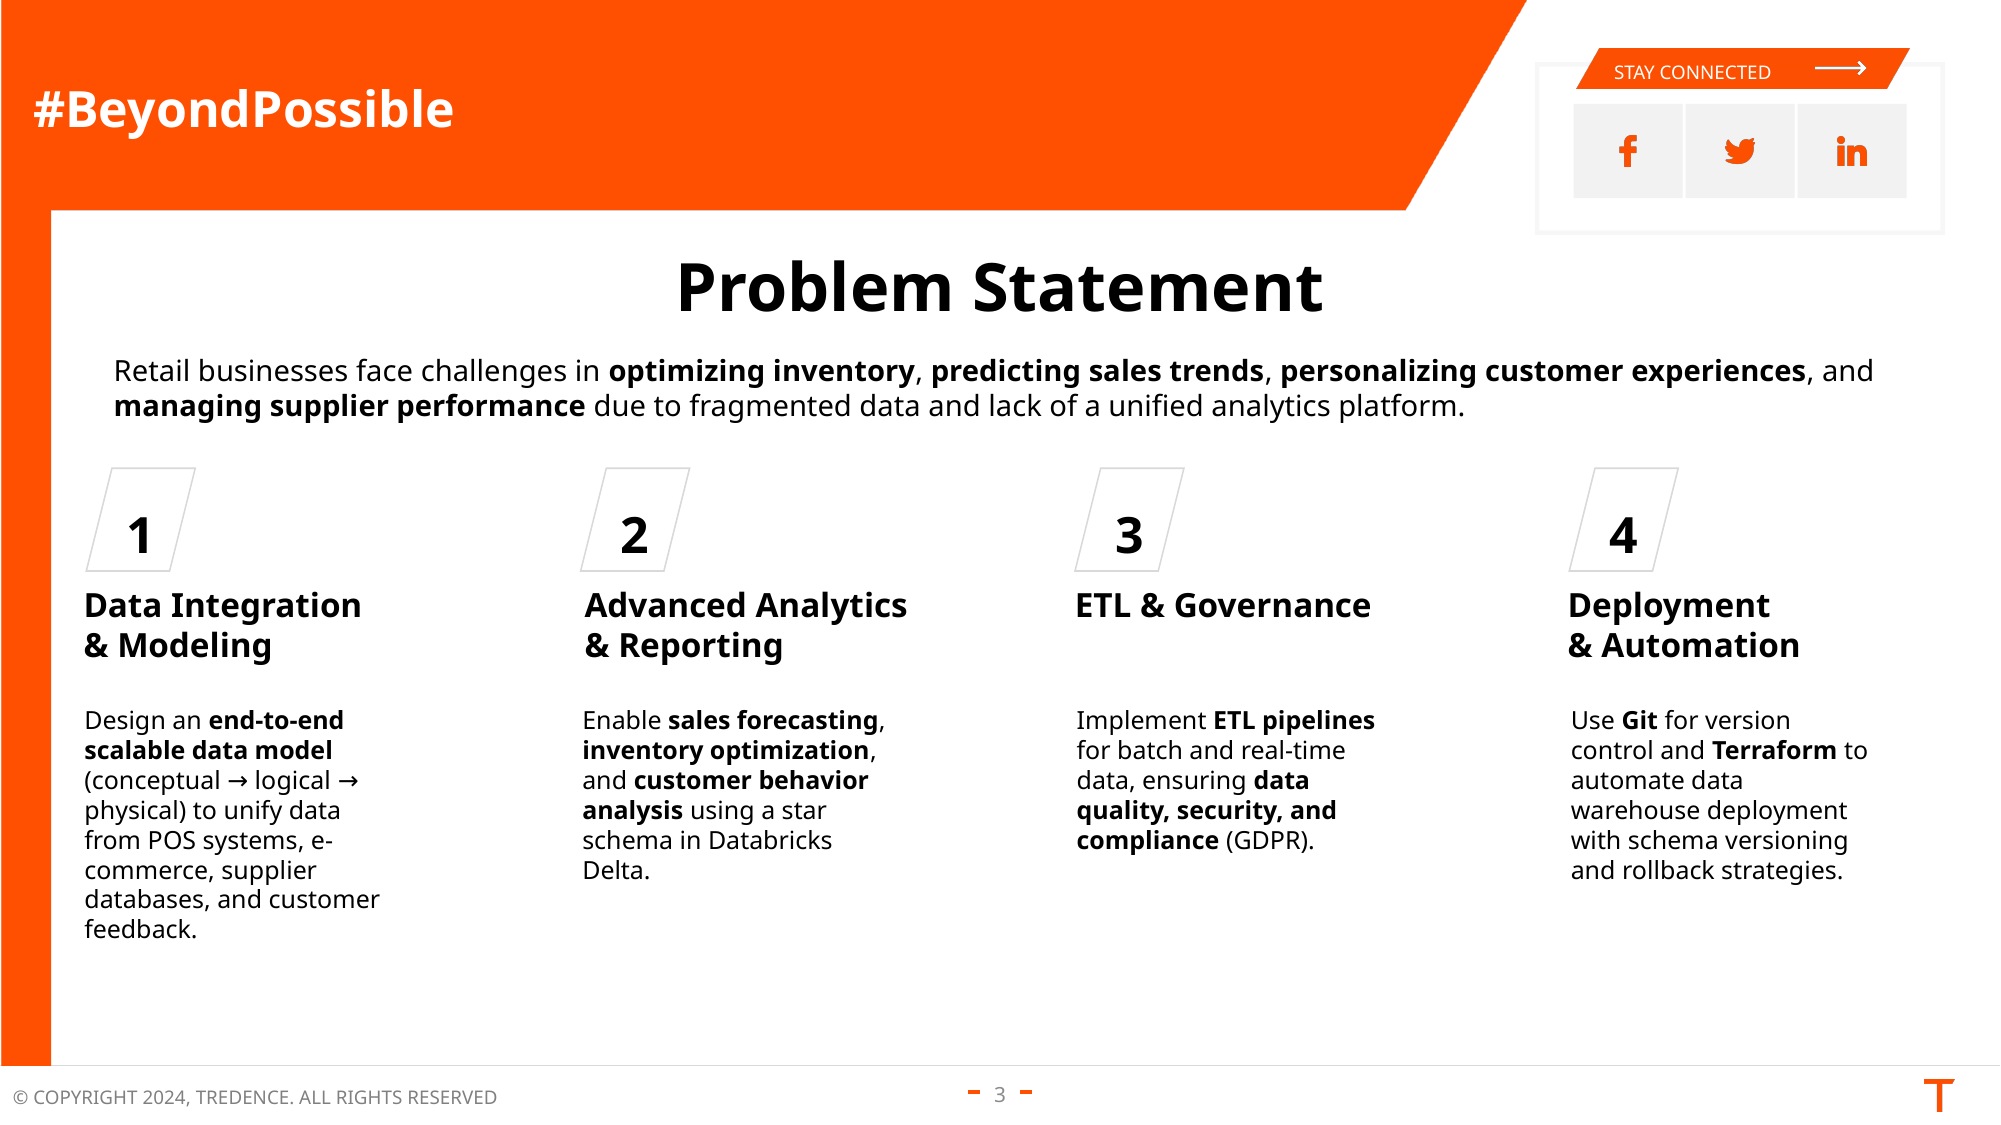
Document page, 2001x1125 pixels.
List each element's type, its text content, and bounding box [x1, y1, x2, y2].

text_box Data Integration & Modeling [83, 584, 372, 665]
text_box Implement ETL pipelines for batch and real-time data, ensuring data quality, security, and compliance (GDPR). [1061, 697, 1395, 862]
picture [1837, 136, 1867, 166]
text_box Enable sales forecasting, inventory optimization, and customer behavior analysis using a star schema in Databricks Delta. [567, 697, 901, 892]
text_box 2 [579, 467, 691, 573]
picture [0, 0, 1528, 1066]
text_box Advanced Analytics & Reporting [584, 584, 918, 665]
text_box Use Git for version control and Terraform to automate data warehouse deployment with schema versioning and rollback strategies. [1556, 697, 1890, 892]
text_box 3 [1073, 467, 1186, 573]
text_box ETL & Governance [1075, 584, 1373, 625]
text_box Design an end-to-end scalable data model (conceptual → logical → physical) to unify data from POS systems, e-commerce, supplier databases, and customer feedback. [69, 697, 403, 952]
text_box 1 [84, 467, 197, 573]
picture [1608, 131, 1648, 171]
picture [1576, 42, 1910, 94]
text_box Deployment & Automation [1567, 584, 1802, 665]
text_box 4 [1567, 467, 1680, 573]
text_box Retail businesses face challenges in optimizing inventory, predicting sales trends, personalizing customer experiences, and managing supplier performance due to fragmented data and lack of a unified analytics platform. [98, 345, 1890, 430]
slide_number 3 [968, 1066, 1032, 1125]
text_box Problem Statement [62, 237, 1938, 332]
picture [1924, 1079, 1955, 1112]
picture [1725, 136, 1755, 166]
